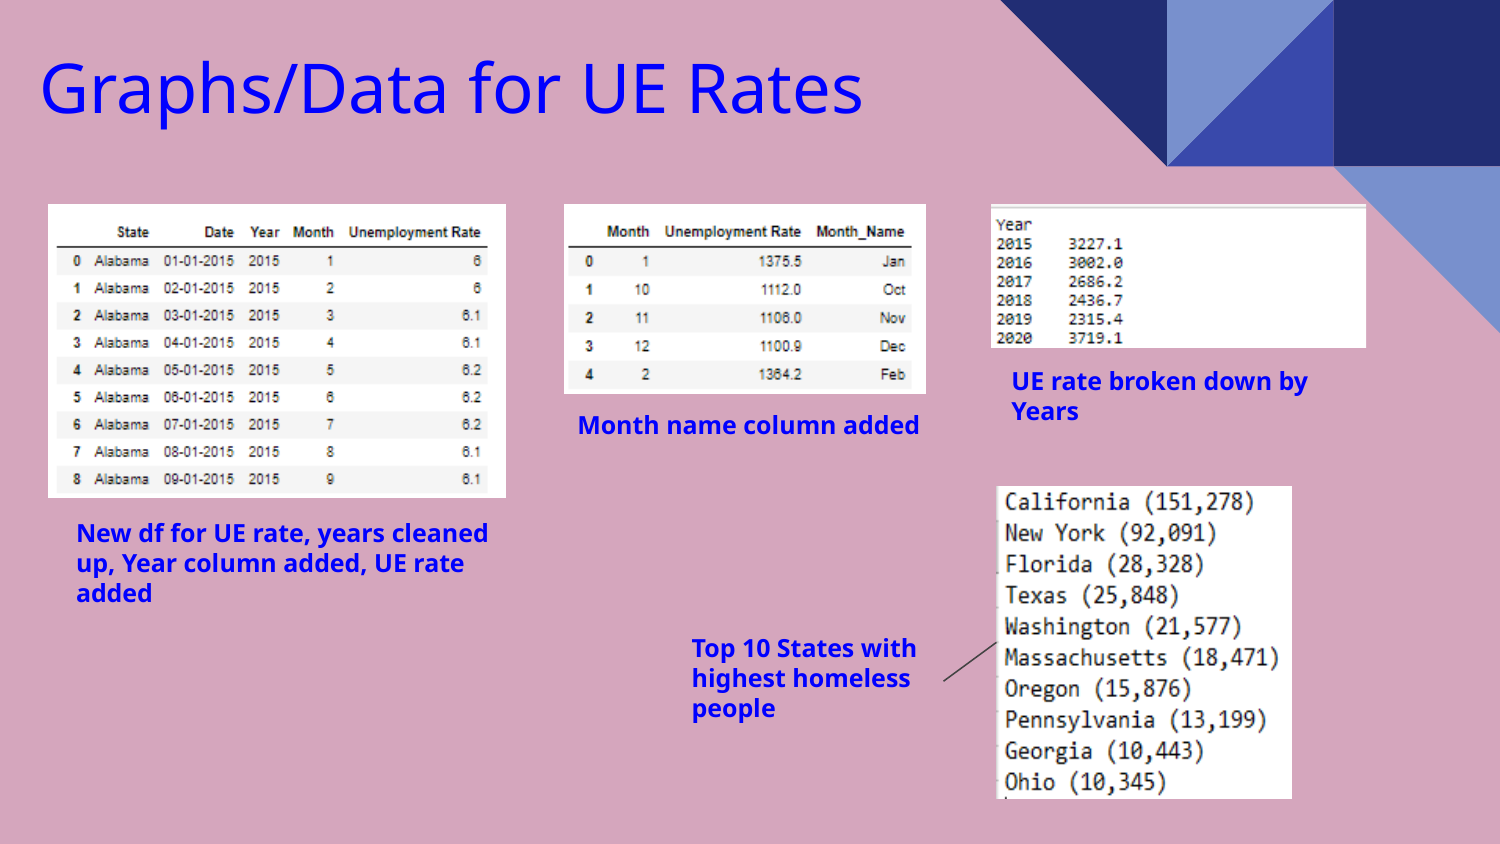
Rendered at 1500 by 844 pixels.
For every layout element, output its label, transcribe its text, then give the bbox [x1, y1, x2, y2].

text_box UE rate broken down by Years [996, 350, 1372, 417]
text_box Top 10 States with highest homeless people [676, 617, 944, 745]
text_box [943, 642, 997, 682]
text_box New df for UE rate, years cleaned up, Year column added, UE rate added [61, 502, 518, 641]
picture [990, 204, 1367, 349]
text_box Month name column added [562, 394, 938, 462]
title Graphs/Data for UE Rates [24, 4, 1374, 143]
picture [48, 204, 506, 499]
picture [996, 486, 1292, 799]
picture [563, 204, 926, 394]
